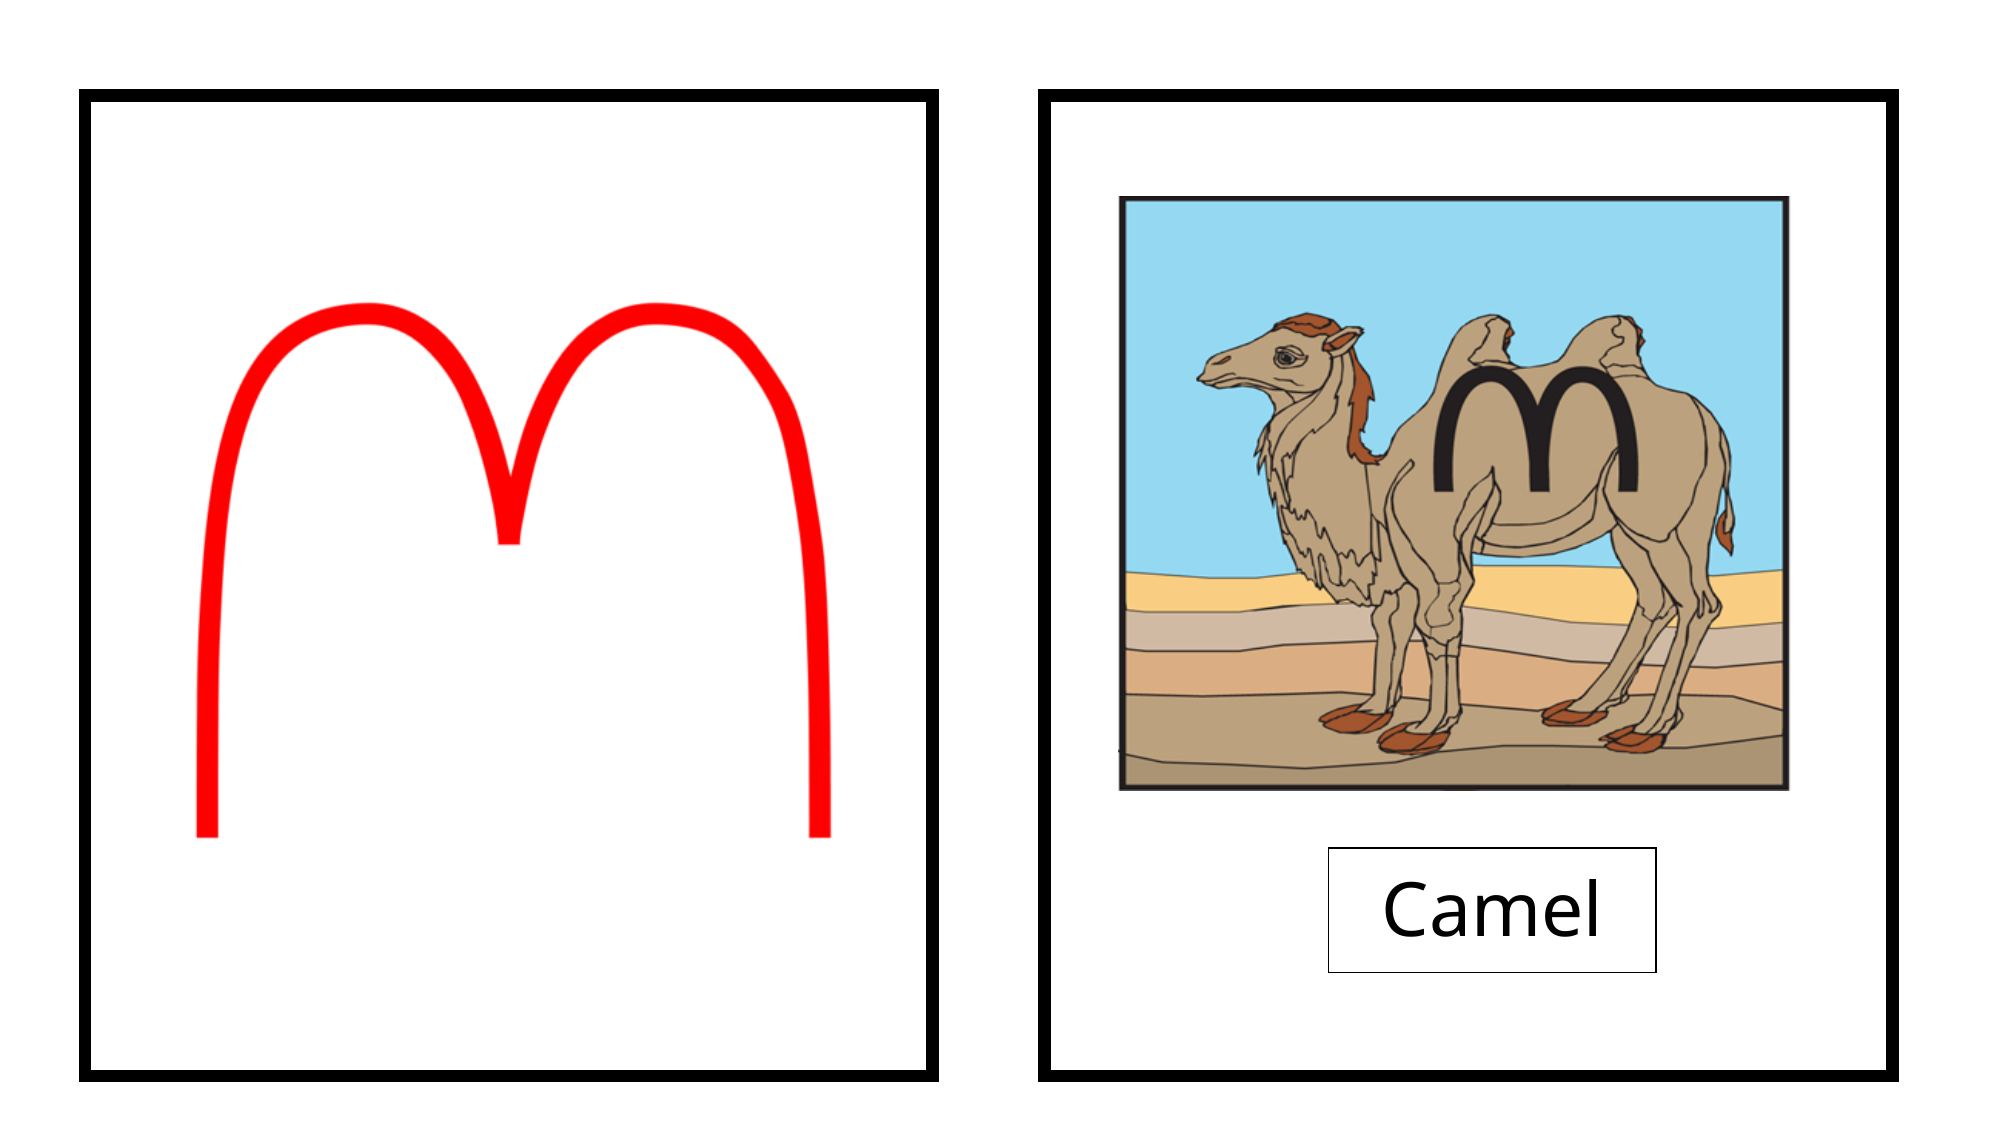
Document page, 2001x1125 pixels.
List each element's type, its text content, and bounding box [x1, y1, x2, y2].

text_box [84, 95, 934, 1077]
picture [1118, 196, 1791, 791]
text_box Camel [1328, 847, 1657, 973]
text_box [1044, 95, 1893, 1077]
picture [173, 275, 858, 882]
